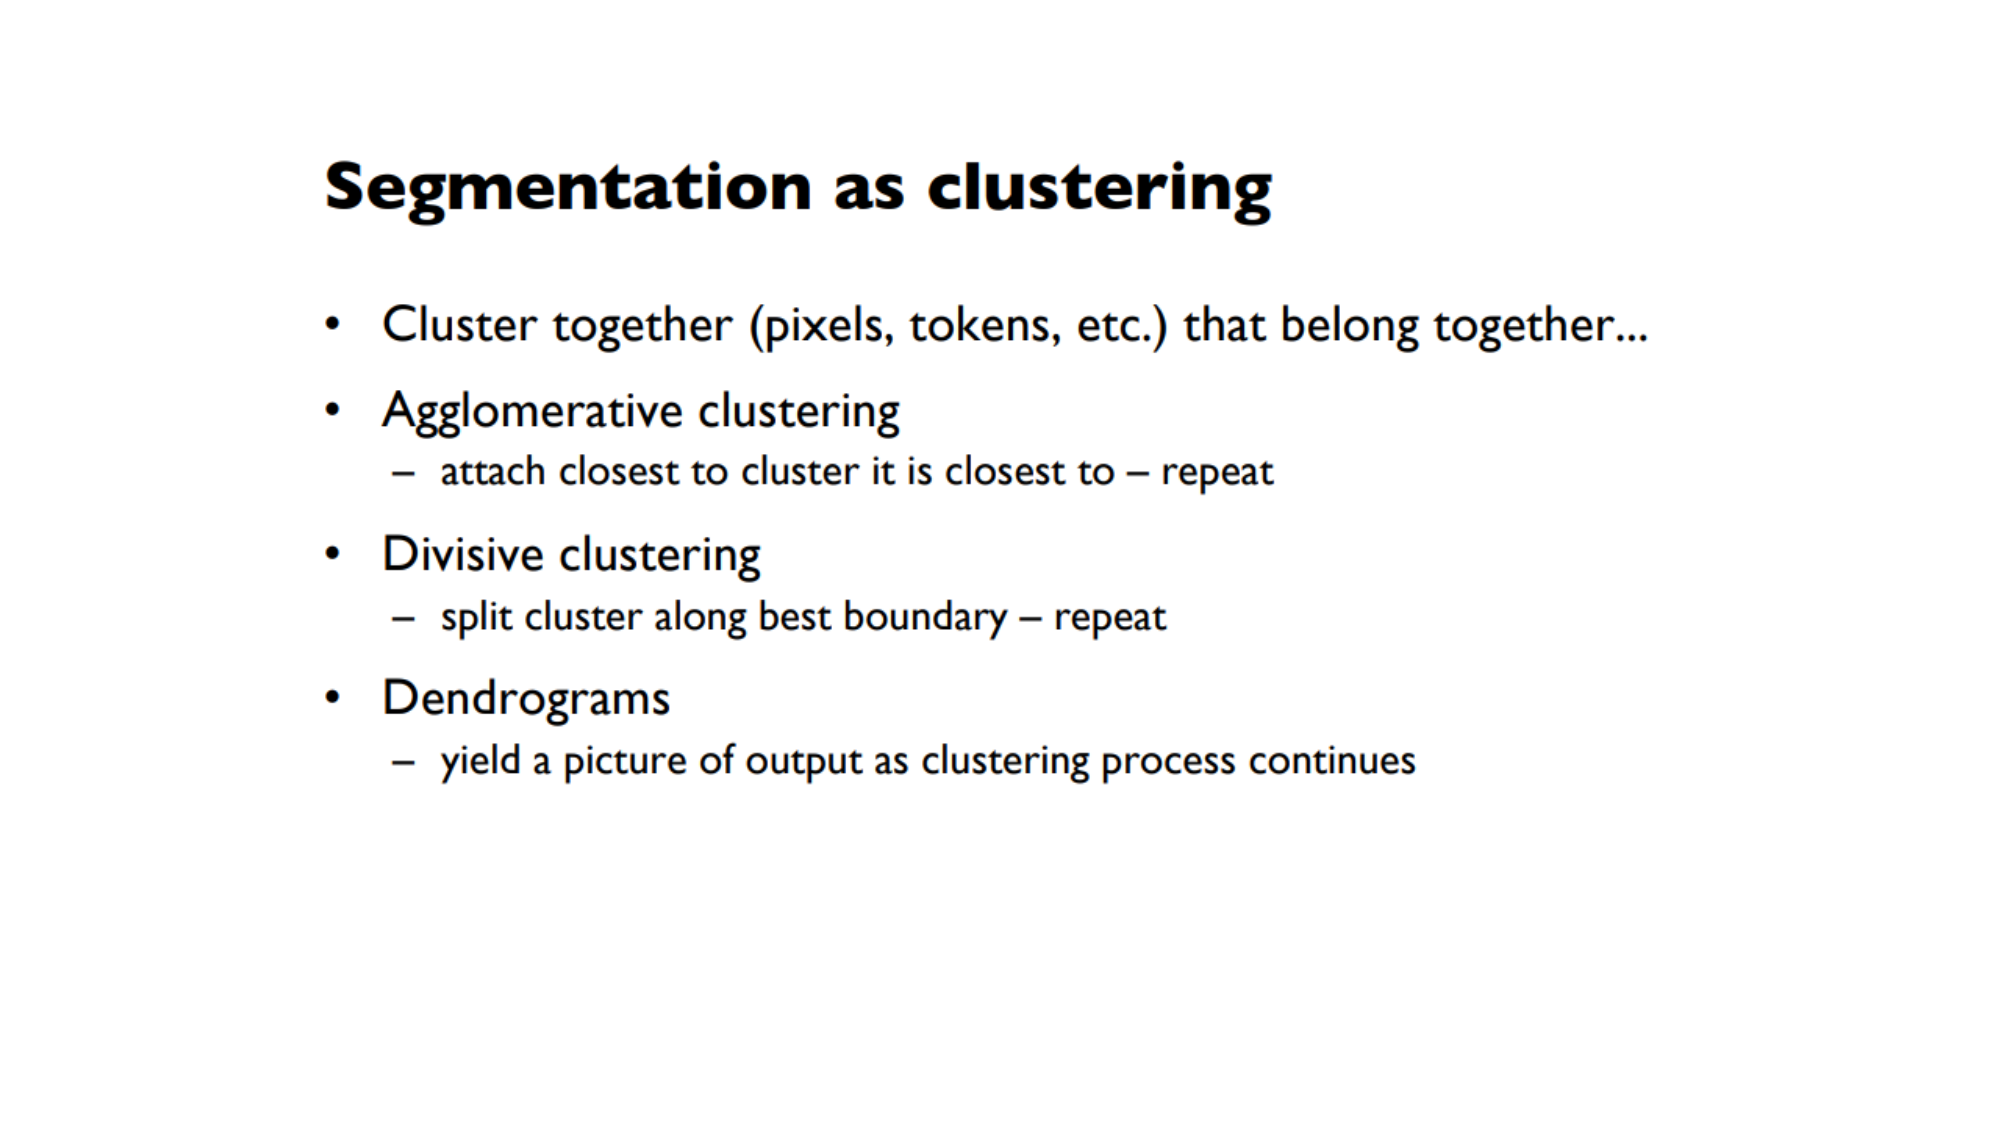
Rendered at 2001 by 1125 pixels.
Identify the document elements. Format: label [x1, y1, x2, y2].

picture [198, 77, 1802, 1048]
